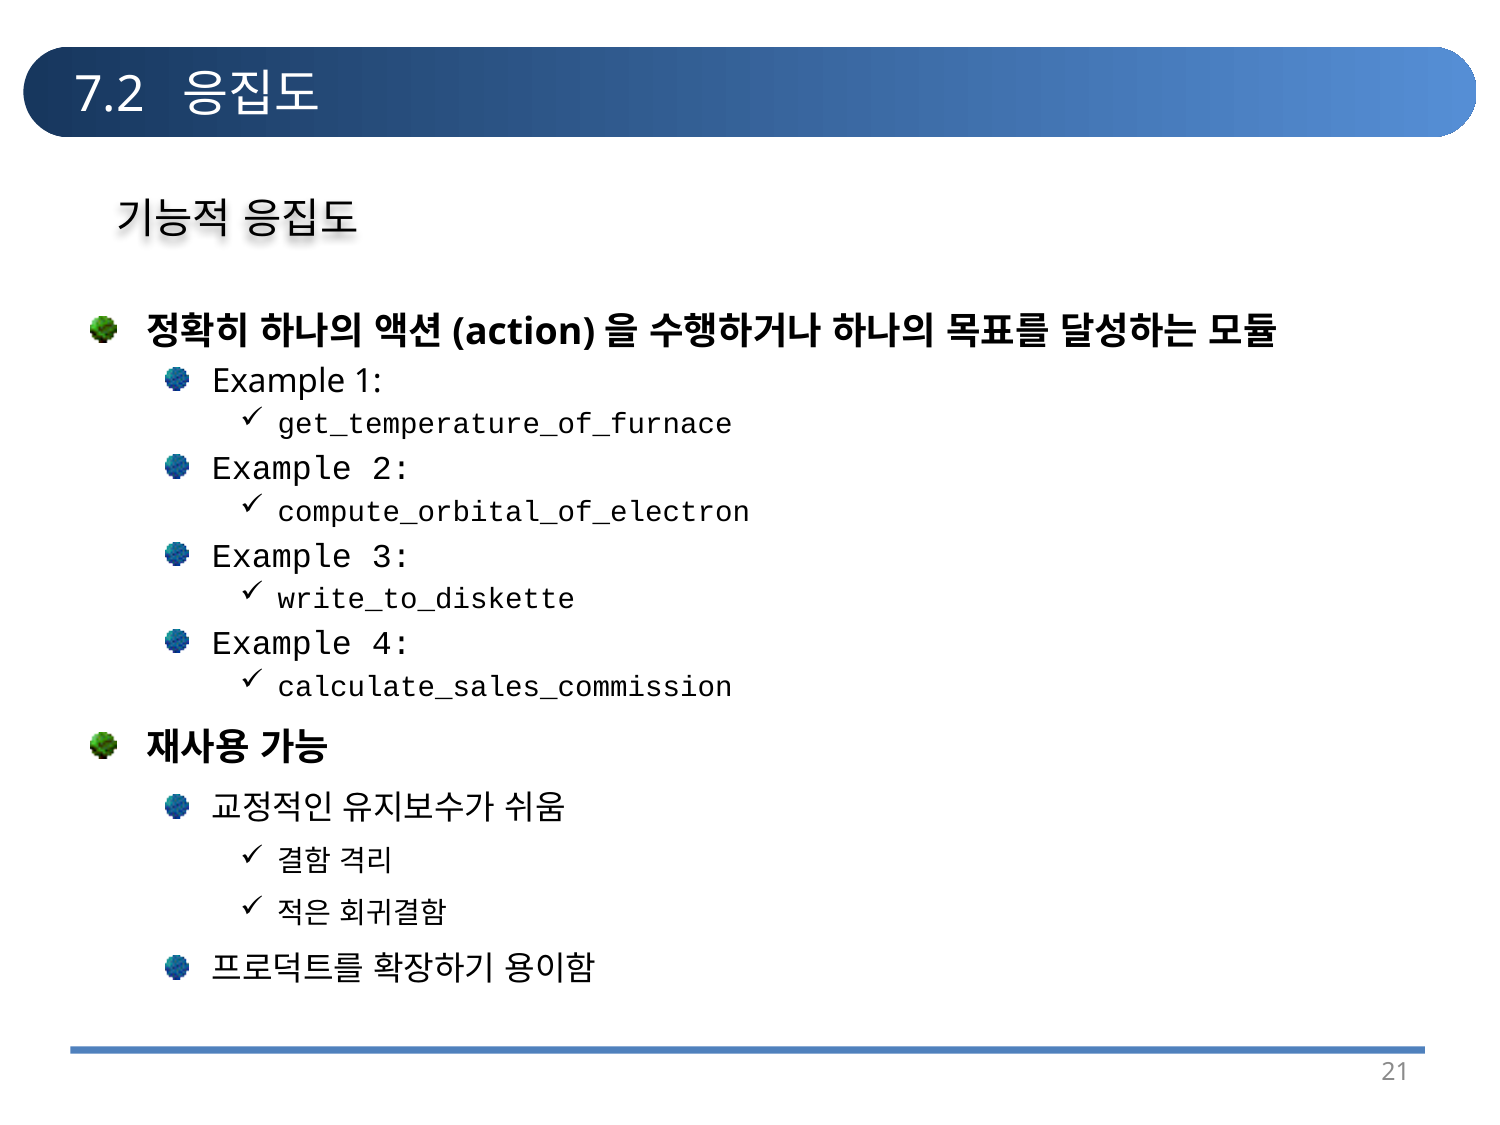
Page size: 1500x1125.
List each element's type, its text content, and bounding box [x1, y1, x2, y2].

list 정확히 하나의 액션(action)을 수행하거나 하나의 목표를 달성하는 모듈 Example 1: get_temperature_of_furnace Example 2: compute_orbital_of_electron Example 3: write_to_diskette Example 4: calculate_sales_commission 재사용 가능 교정적인 유지보수가 쉬움 결함 격리 적은 회귀결함 프로덕트를 확장하기 용이함 [74, 290, 1471, 1006]
picture [165, 629, 189, 653]
picture [165, 794, 189, 819]
title 7.2 응집도 [59, 56, 1410, 126]
list 기능적 응집도 [60, 180, 415, 255]
picture [90, 732, 117, 759]
picture [165, 955, 189, 980]
picture [165, 542, 189, 566]
slide_number 21 [1074, 1042, 1425, 1103]
picture [165, 454, 189, 479]
picture [165, 367, 189, 391]
picture [90, 316, 117, 343]
